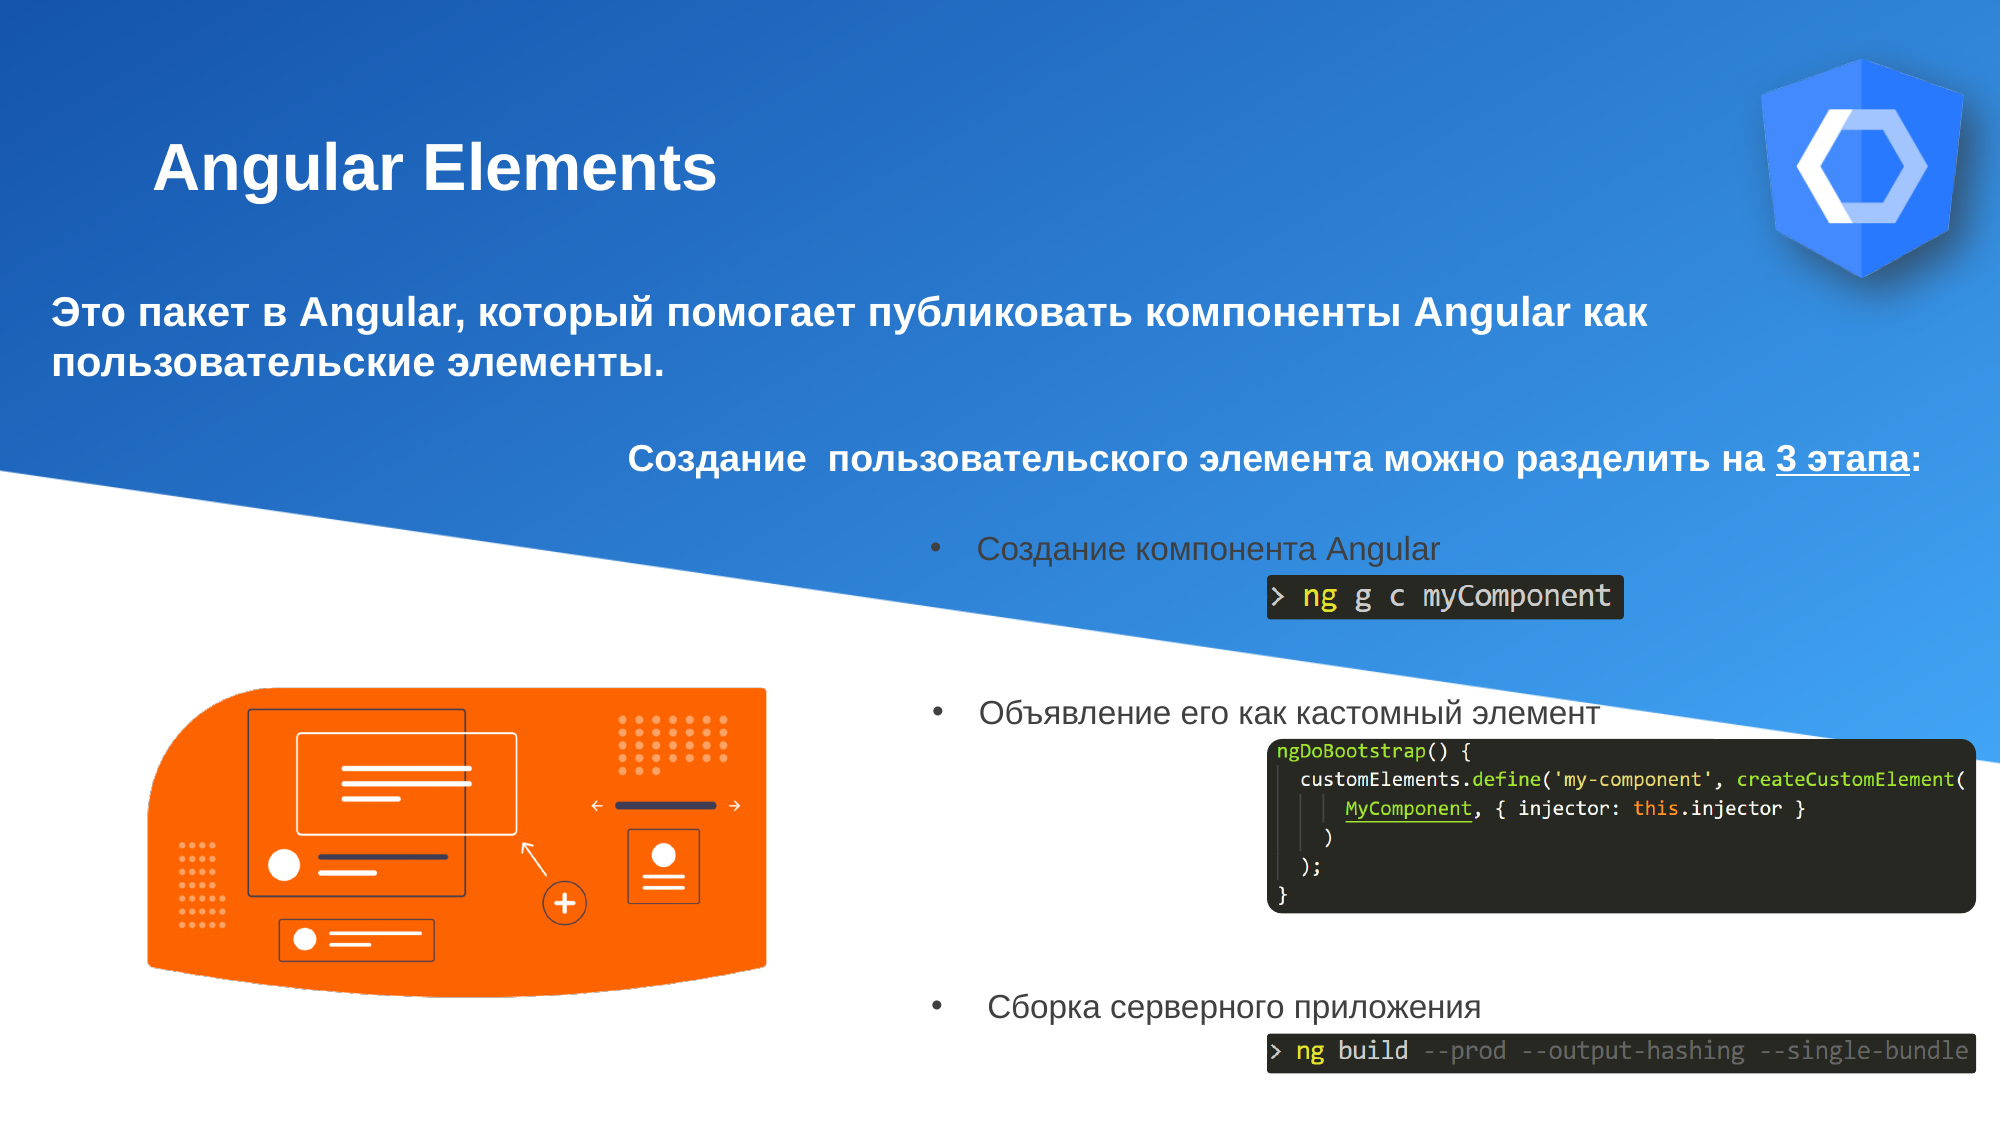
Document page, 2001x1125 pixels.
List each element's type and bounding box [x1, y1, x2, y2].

list [1761, 59, 1964, 278]
picture [0, 0, 2000, 1125]
